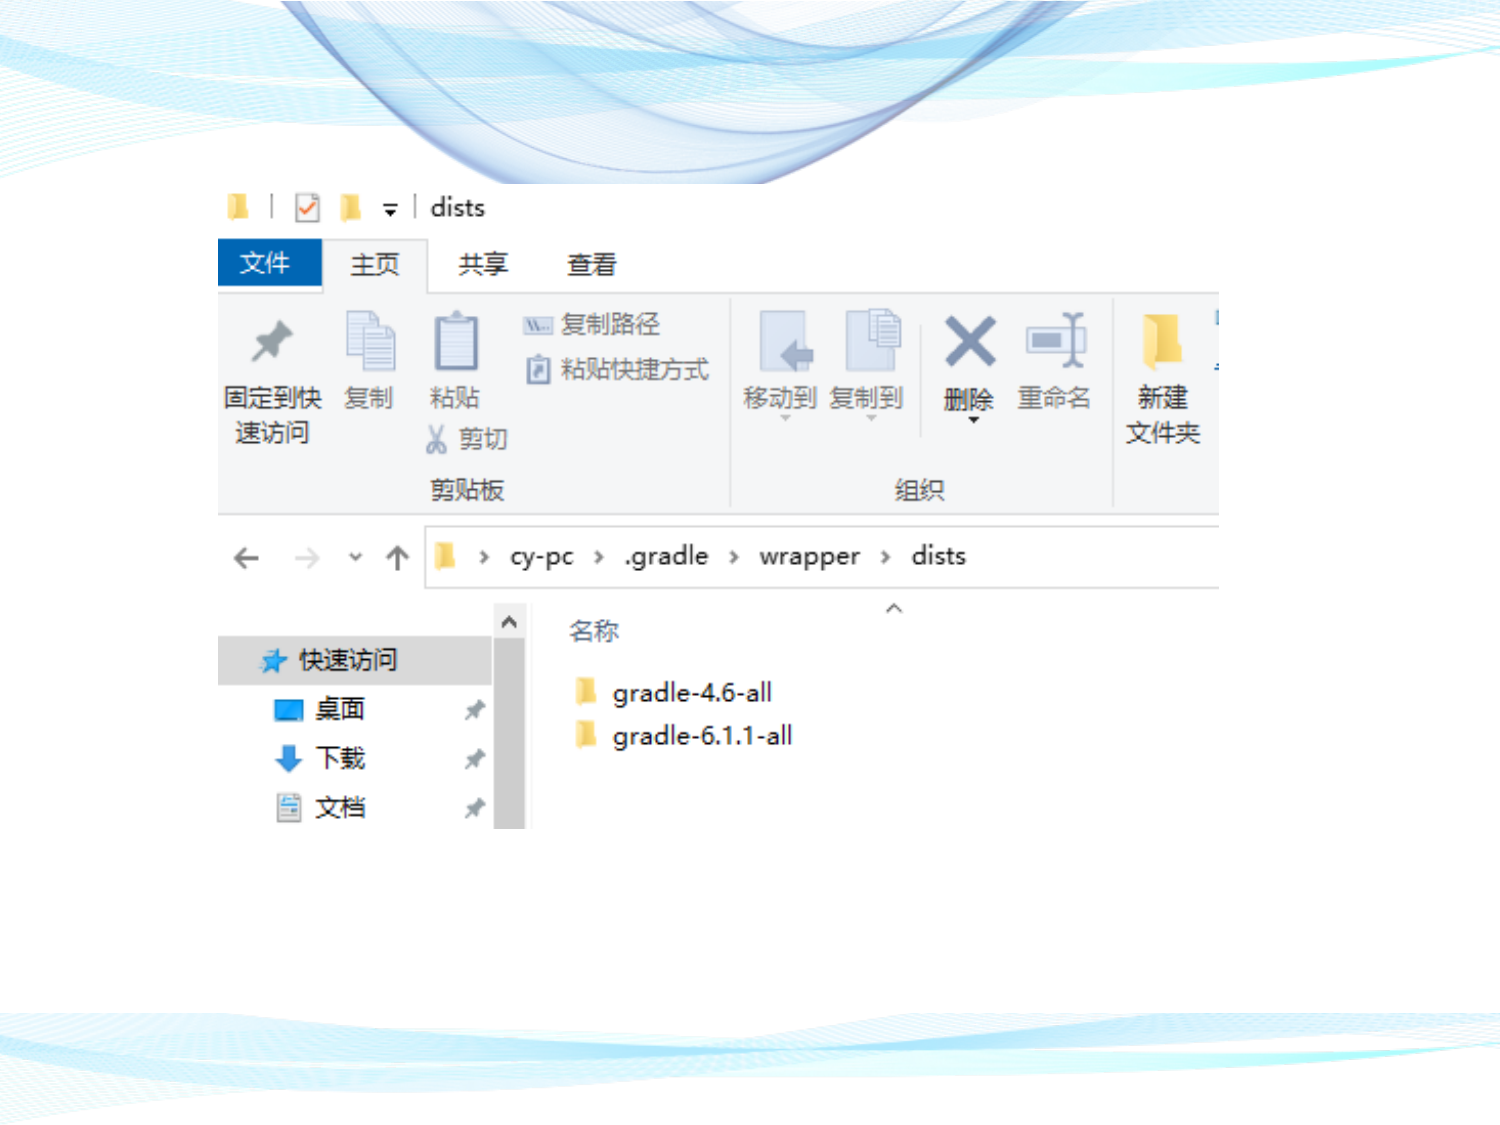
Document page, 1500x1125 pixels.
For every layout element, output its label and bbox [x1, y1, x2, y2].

picture [0, 0, 1500, 829]
picture [0, 1013, 1500, 1125]
